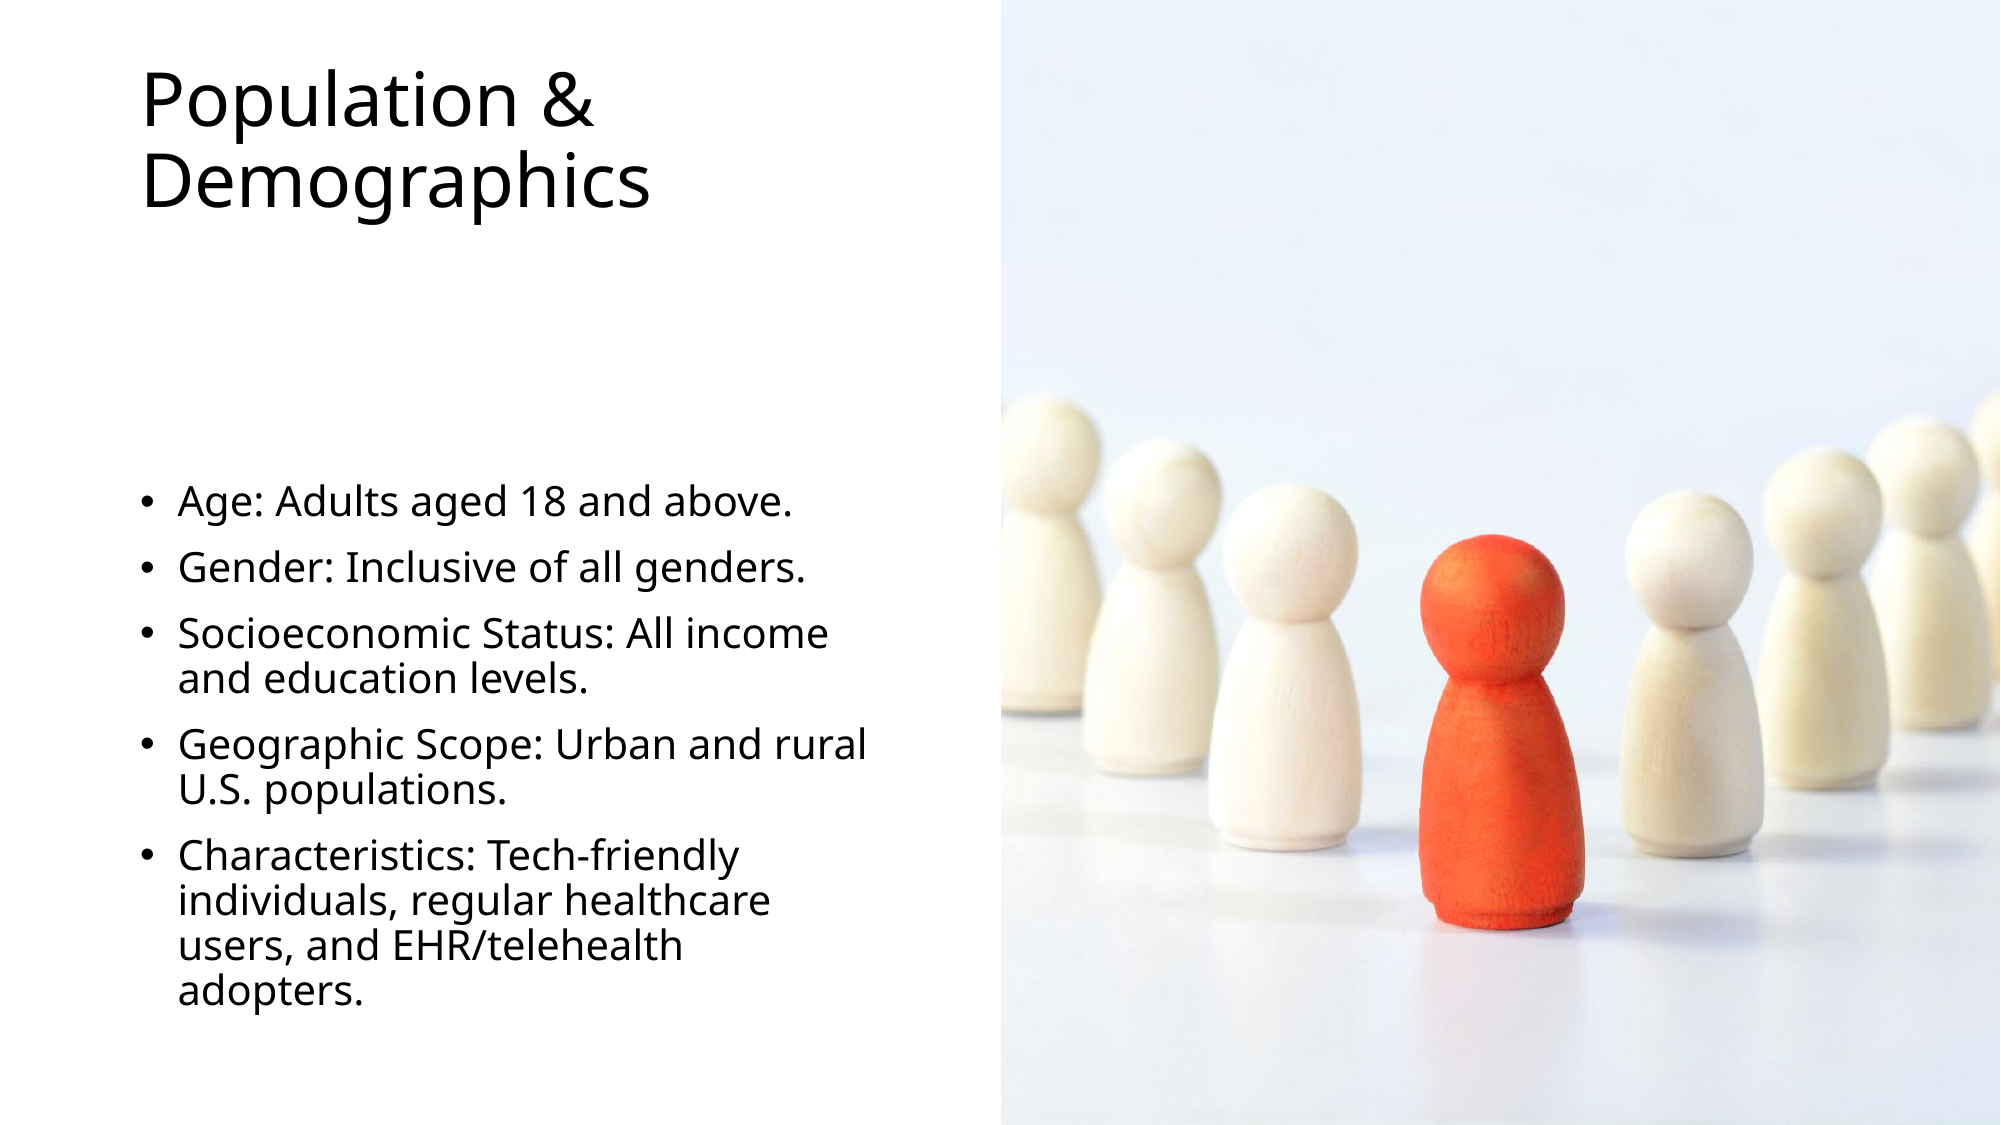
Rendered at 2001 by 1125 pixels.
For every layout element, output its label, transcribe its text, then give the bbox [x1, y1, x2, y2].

picture [1000, 0, 2000, 1125]
title Population & Demographics [124, 53, 909, 322]
list Age: Adults aged 18 and above. Gender: Inclusive of all genders. Socioeconomic Status: All income and education levels. Geographic Scope: Urban and rural U.S. populations. Characteristics: Tech-friendly individuals, regular healthcare users, and EHR/telehealth adopters. [124, 473, 890, 1027]
